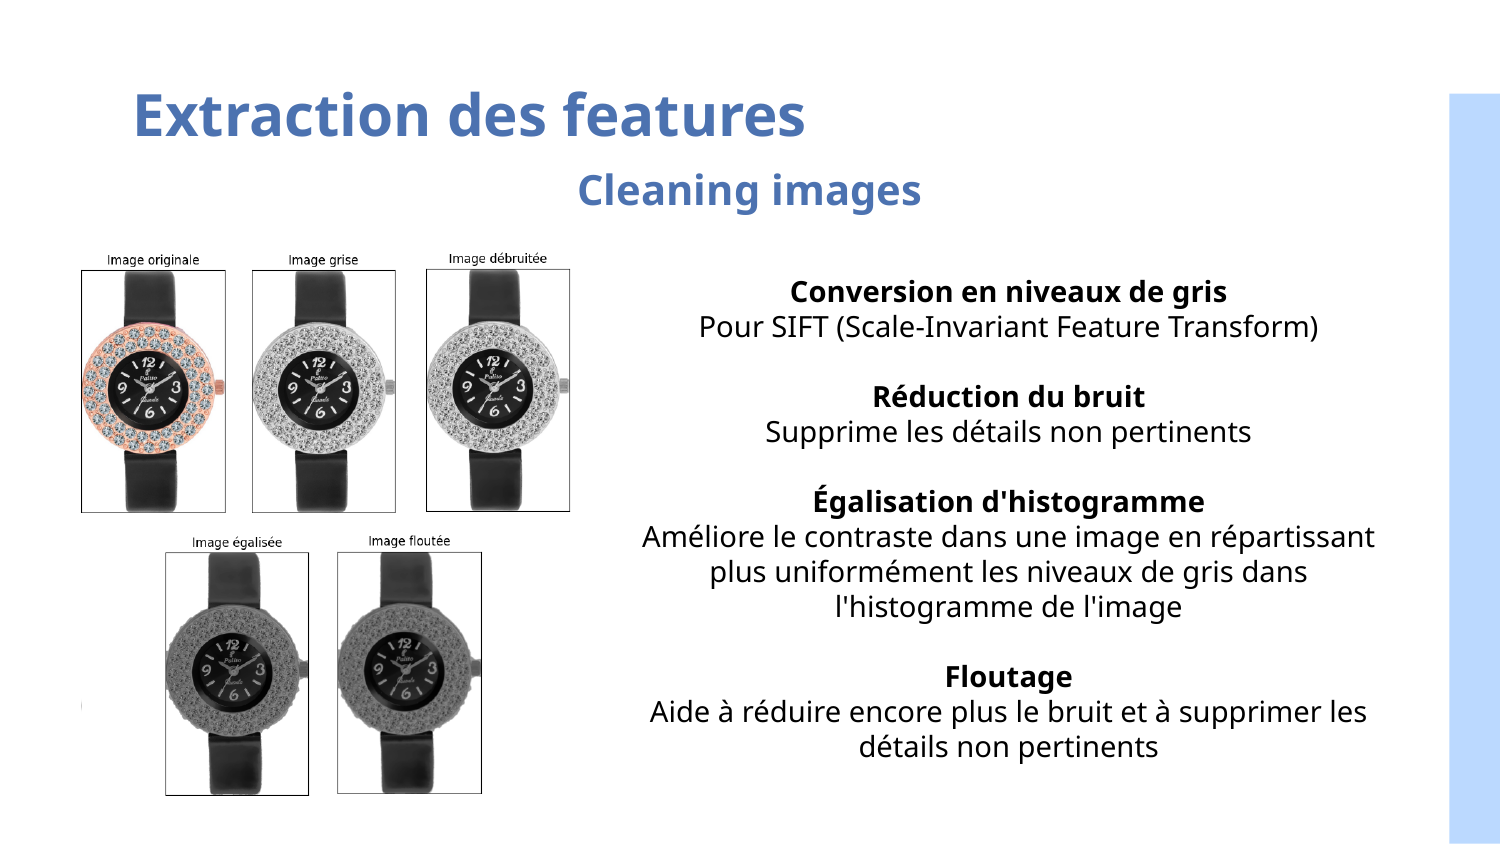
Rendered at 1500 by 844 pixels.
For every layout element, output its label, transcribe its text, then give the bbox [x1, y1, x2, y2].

title Extraction des features [117, 62, 1383, 170]
text_box Conversion en niveaux de gris Pour SIFT (Scale-Invariant Feature Transform) Réduction du bruit Supprime les détails non pertinents Égalisation d'histogramme Améliore le contraste dans une image en répartissant plus uniformément les niveaux de gris dans l'histogramme de l'image Floutage Aide à réduire encore plus le bruit et à supprimer les détails non pertinents [607, 258, 1410, 778]
picture [51, 246, 597, 806]
text_box Cleaning images [427, 159, 1073, 219]
